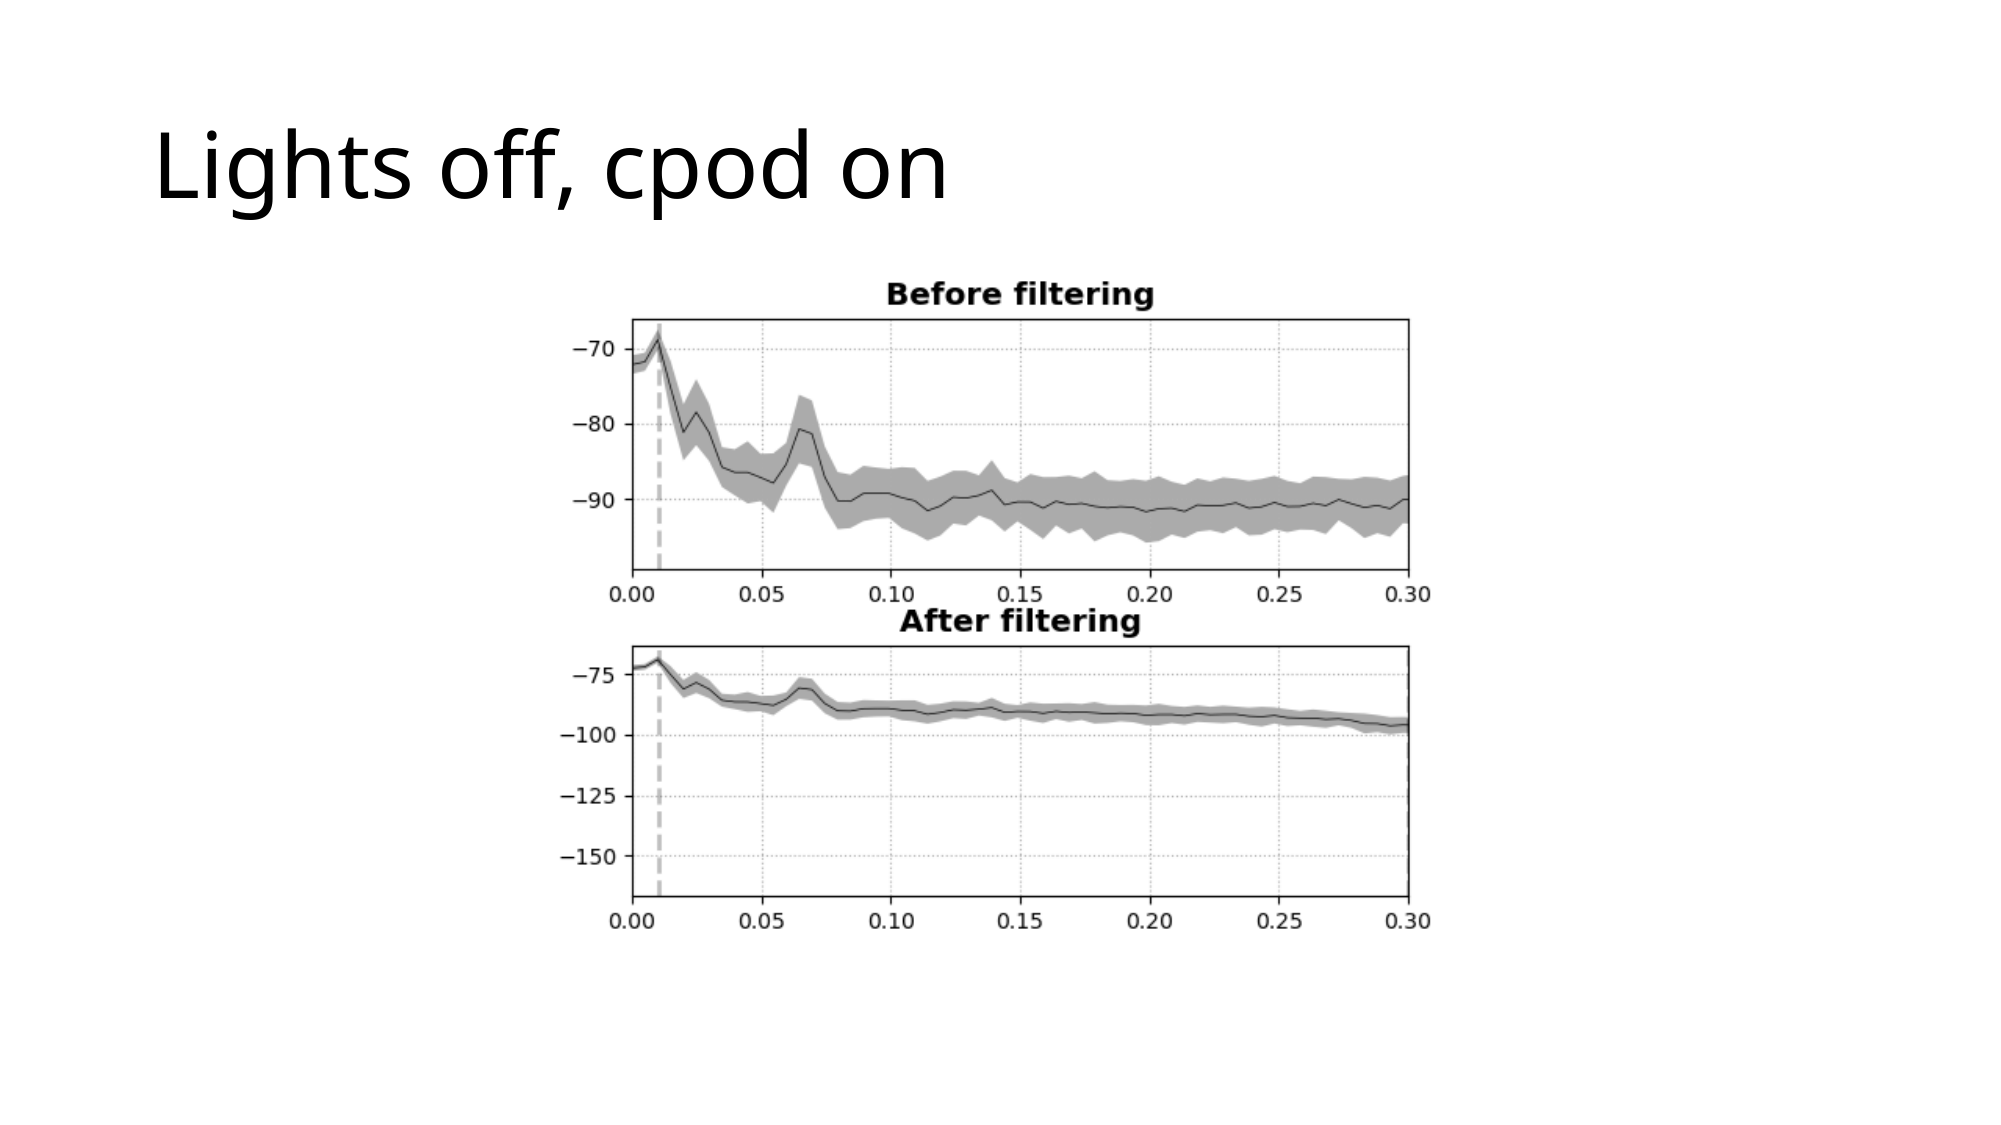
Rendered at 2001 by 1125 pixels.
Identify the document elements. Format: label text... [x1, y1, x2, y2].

title Lights off, cpod on [137, 59, 1863, 278]
picture [539, 254, 1460, 944]
